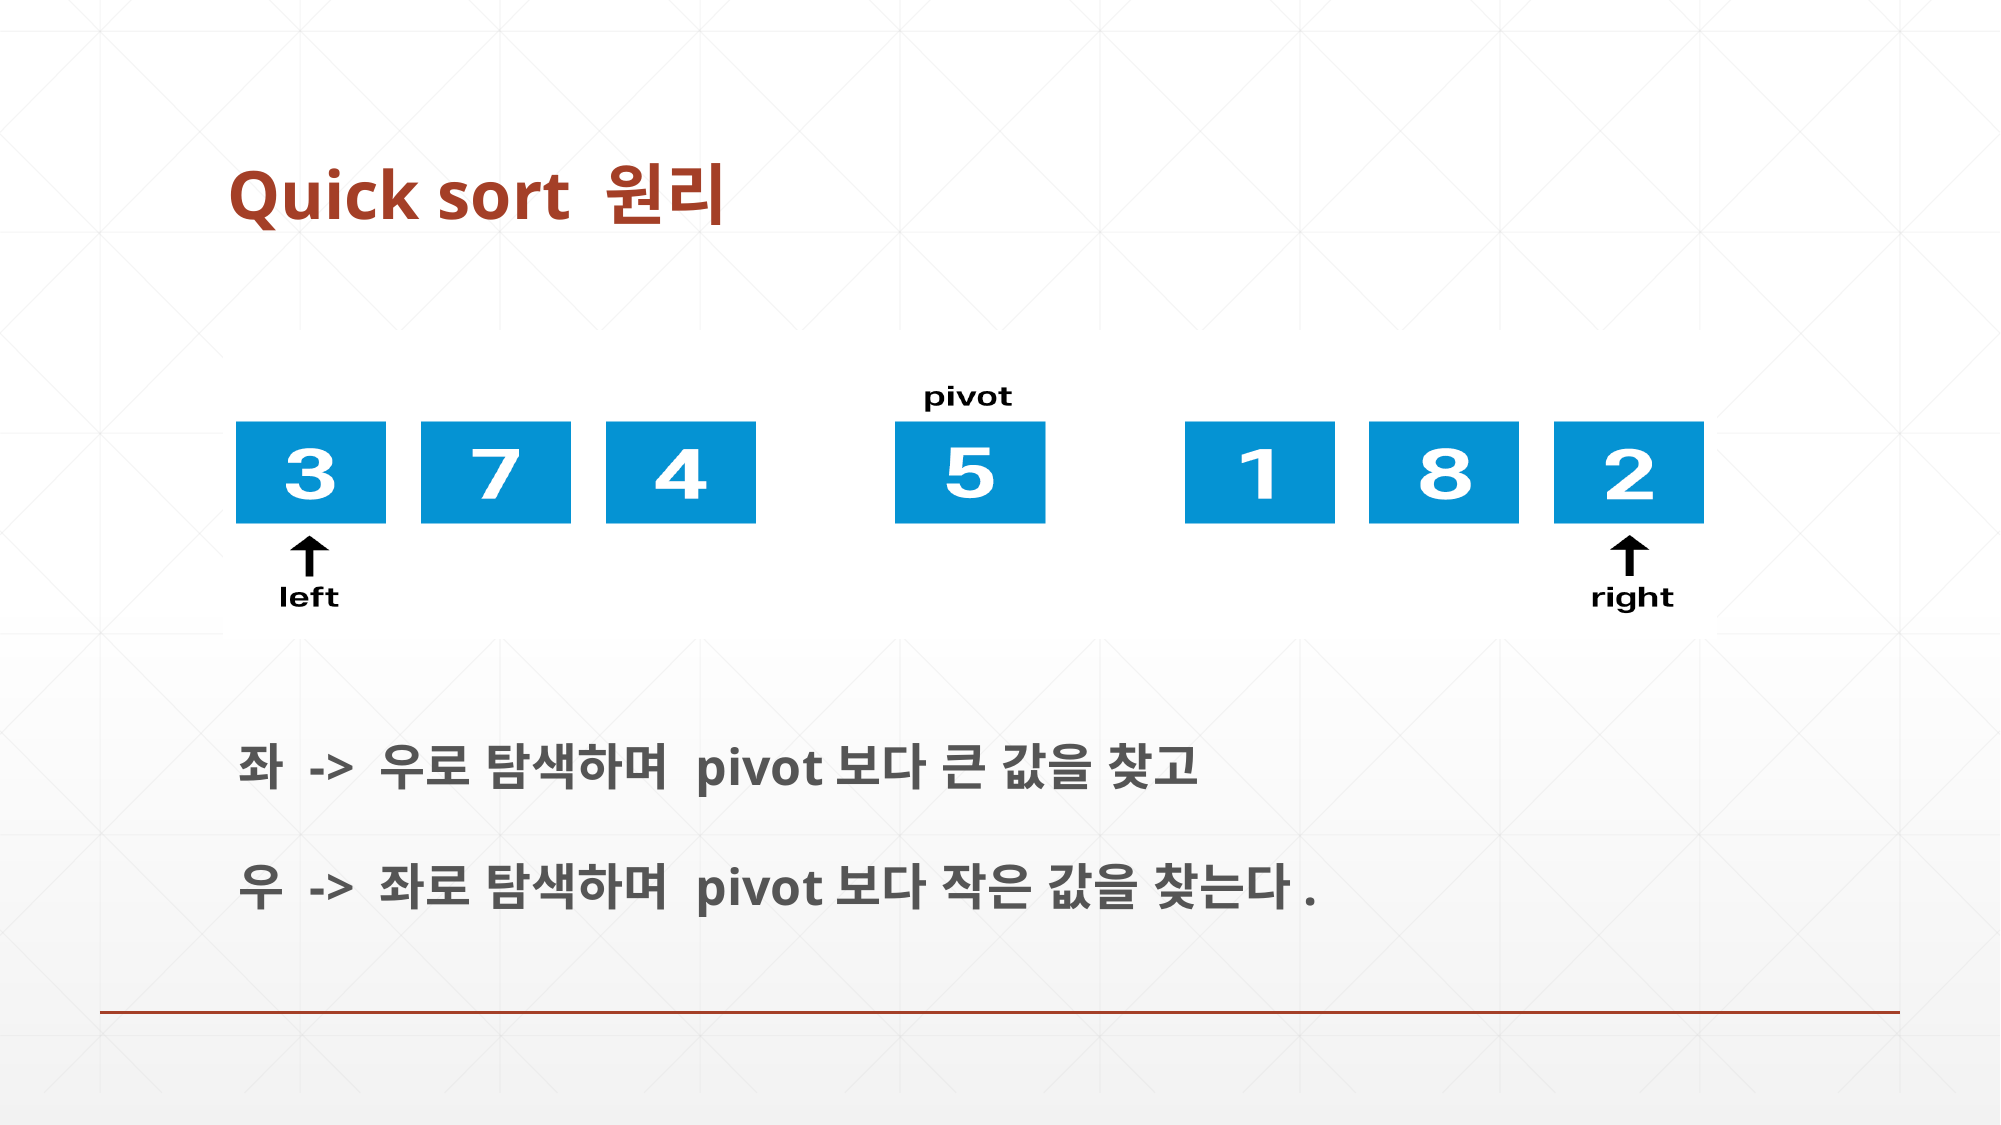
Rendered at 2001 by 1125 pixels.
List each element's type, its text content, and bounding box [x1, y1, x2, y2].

text_box 좌 -> 우로 탐색하며 pivot보다 큰 값을 찾고 우 -> 좌로 탐색하며 pivot보다 작은 값을 찾는다. [223, 727, 1317, 923]
title Quick sort 원리 [212, 54, 1788, 242]
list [223, 330, 1717, 639]
